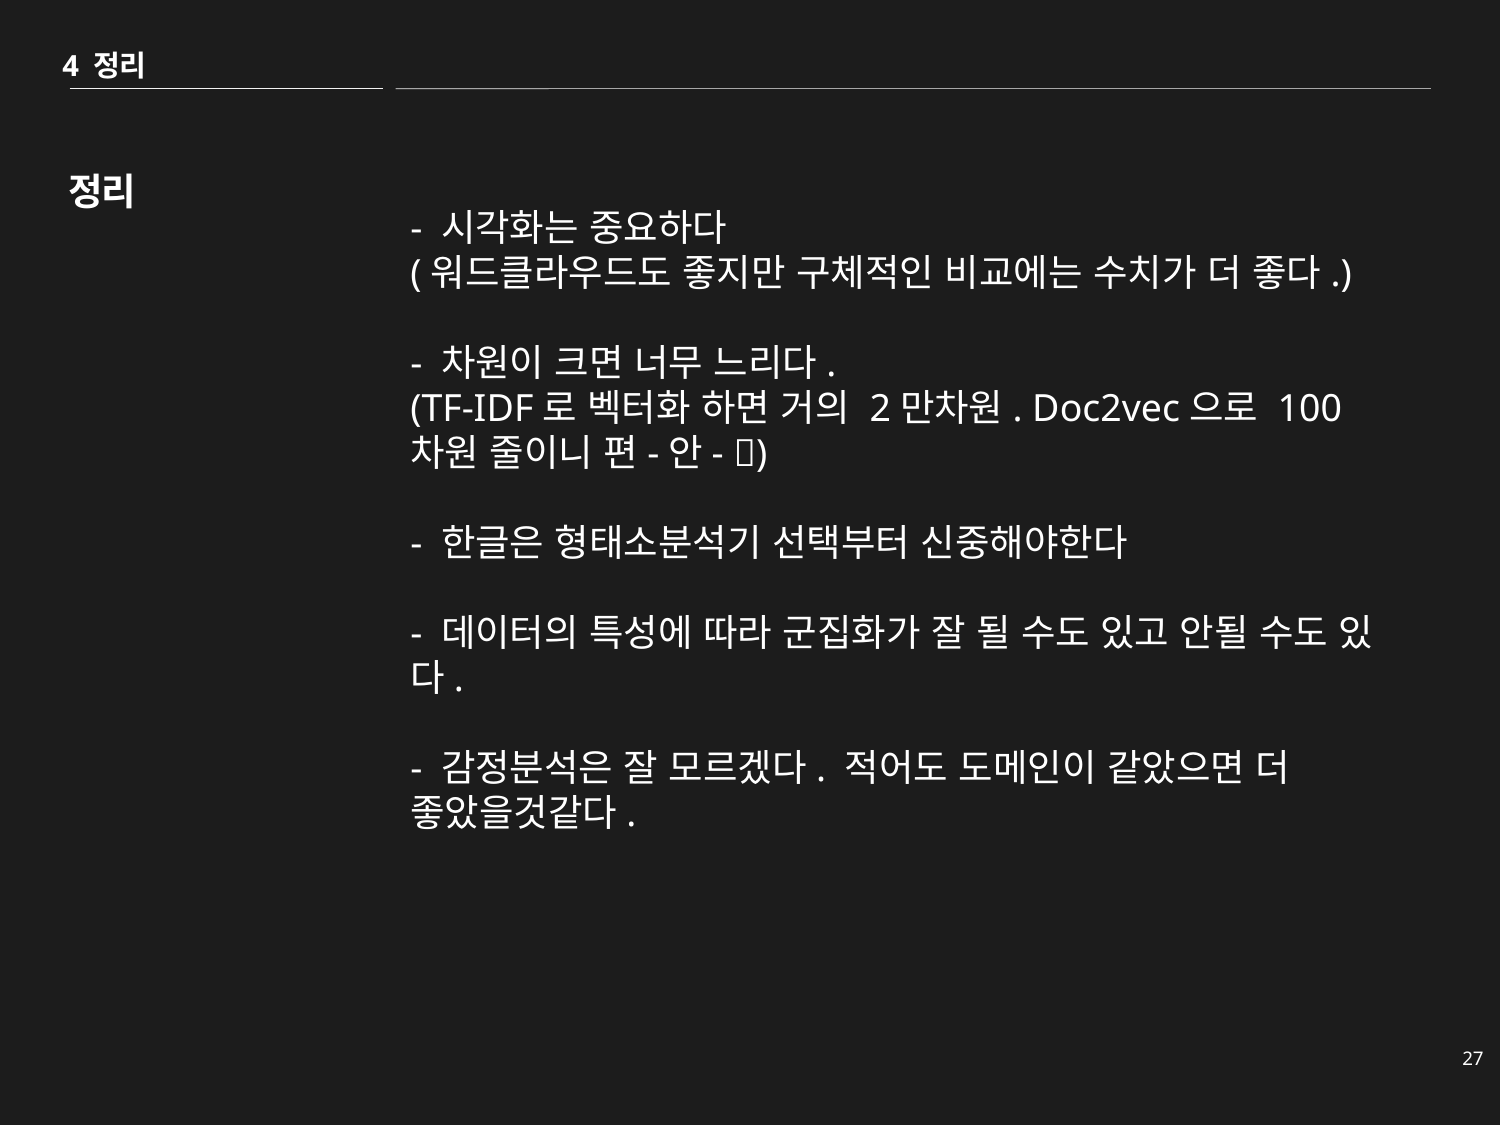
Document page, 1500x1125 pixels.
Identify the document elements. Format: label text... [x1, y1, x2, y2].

text_box 27 [1377, 1039, 1499, 1080]
text_box - 시각화는 중요하다 (워드클라우드도 좋지만 구체적인 비교에는 수치가 더 좋다.) - 차원이 크면 너무 느리다. (TF-IDF로 벡터화 하면 거의 2만차원. Doc2vec으로 100차원 줄이니 편-안- ) - 한글은 형태소분석기 선택부터 신중해야한다 - 데이터의 특성에 따라 군집화가 잘 될 수도 있고 안될 수도 있다. - 감정분석은 잘 모르겠다. 적어도 도메인이 같았으면 더 좋았을것같다. [395, 196, 1431, 976]
text_box 4 정리 [47, 39, 162, 90]
text_box 정리 [53, 160, 360, 402]
